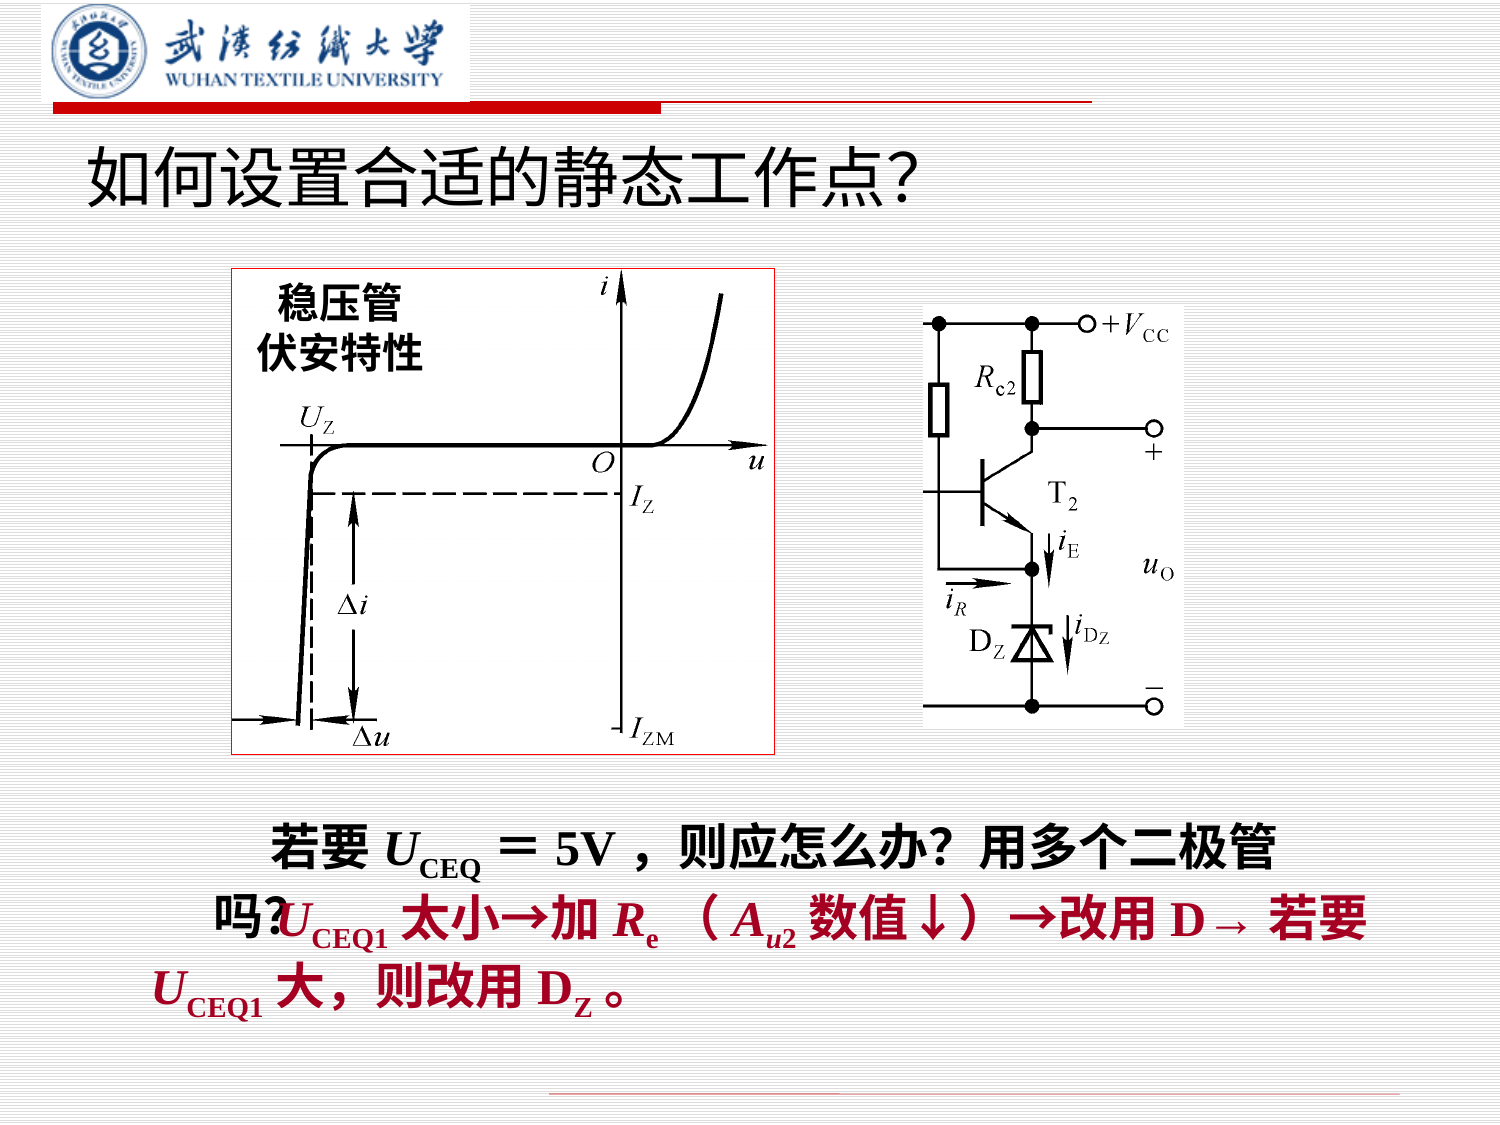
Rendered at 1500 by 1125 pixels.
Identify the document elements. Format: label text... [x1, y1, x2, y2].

title 如何设置合适的静态工作点？ [70, 151, 992, 223]
text_box 若要UCEQ＝5V，则应怎么办？用多个二极管吗？ [199, 808, 1312, 878]
picture [41, 4, 470, 102]
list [923, 304, 1184, 728]
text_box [208, 269, 774, 754]
text_box UCEQ1太小→加Re（Au2数值↓）→改用D→若要UCEQ1大，则改用DZ。 [135, 878, 1424, 1031]
